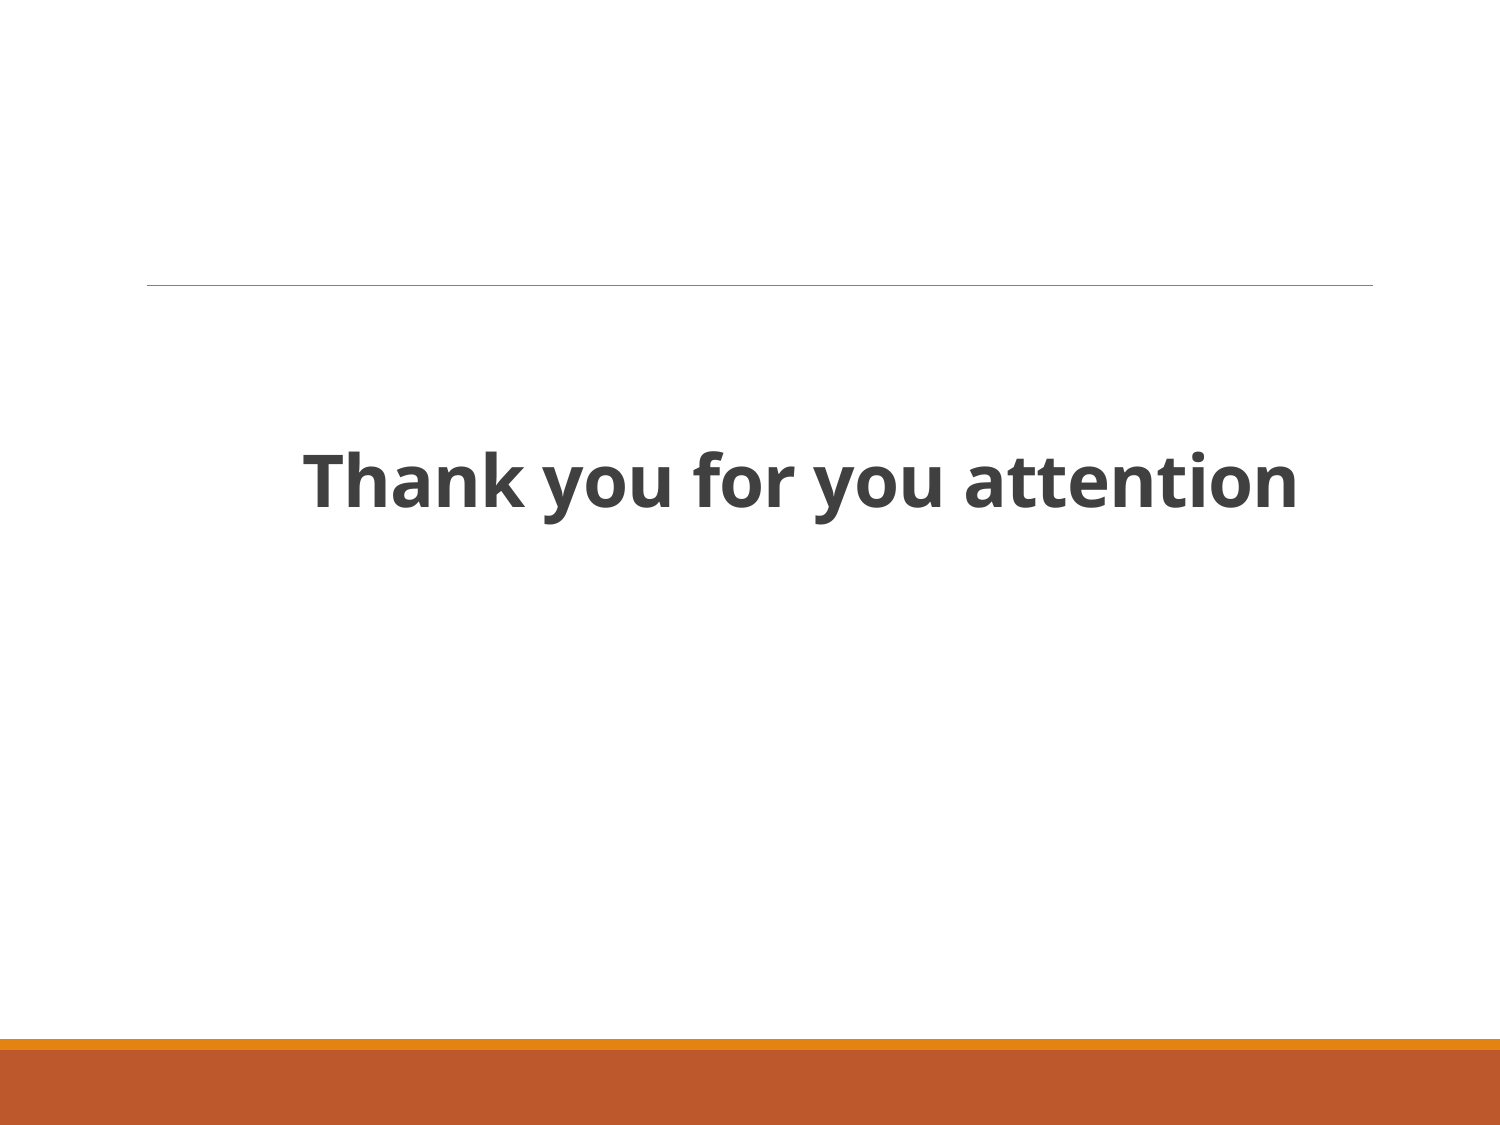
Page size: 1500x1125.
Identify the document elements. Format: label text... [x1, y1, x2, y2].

title Thank you for you attention [287, 312, 1500, 530]
